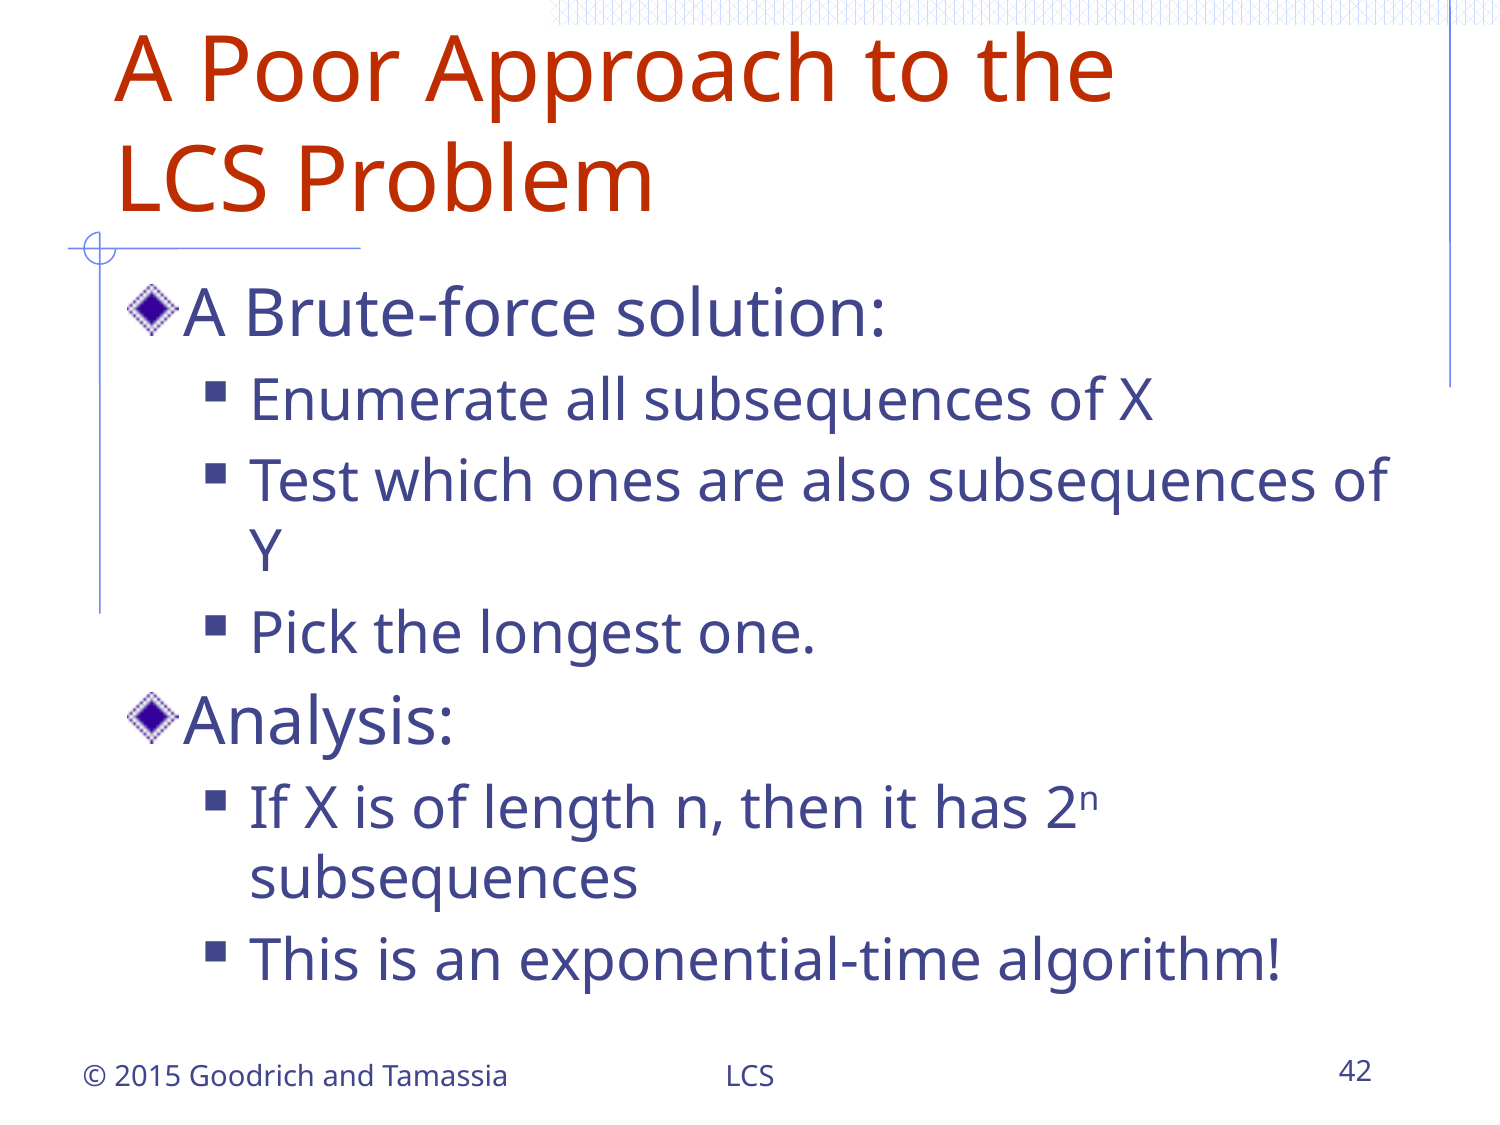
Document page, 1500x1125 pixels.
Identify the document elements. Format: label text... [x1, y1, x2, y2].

slide_number 42 [1074, 1024, 1388, 1101]
picture [127, 692, 179, 744]
footer LCS [512, 1024, 988, 1101]
title A Poor Approach to the LCS Problem [99, 50, 1188, 238]
list A Brute-force solution: Enumerate all subsequences of X Test which ones are also subsequences of Y Pick the longest one. Analysis: If X is of length n, then it has 2n subsequences This is an exponential-time algorithm! [112, 262, 1413, 988]
picture [127, 284, 179, 336]
